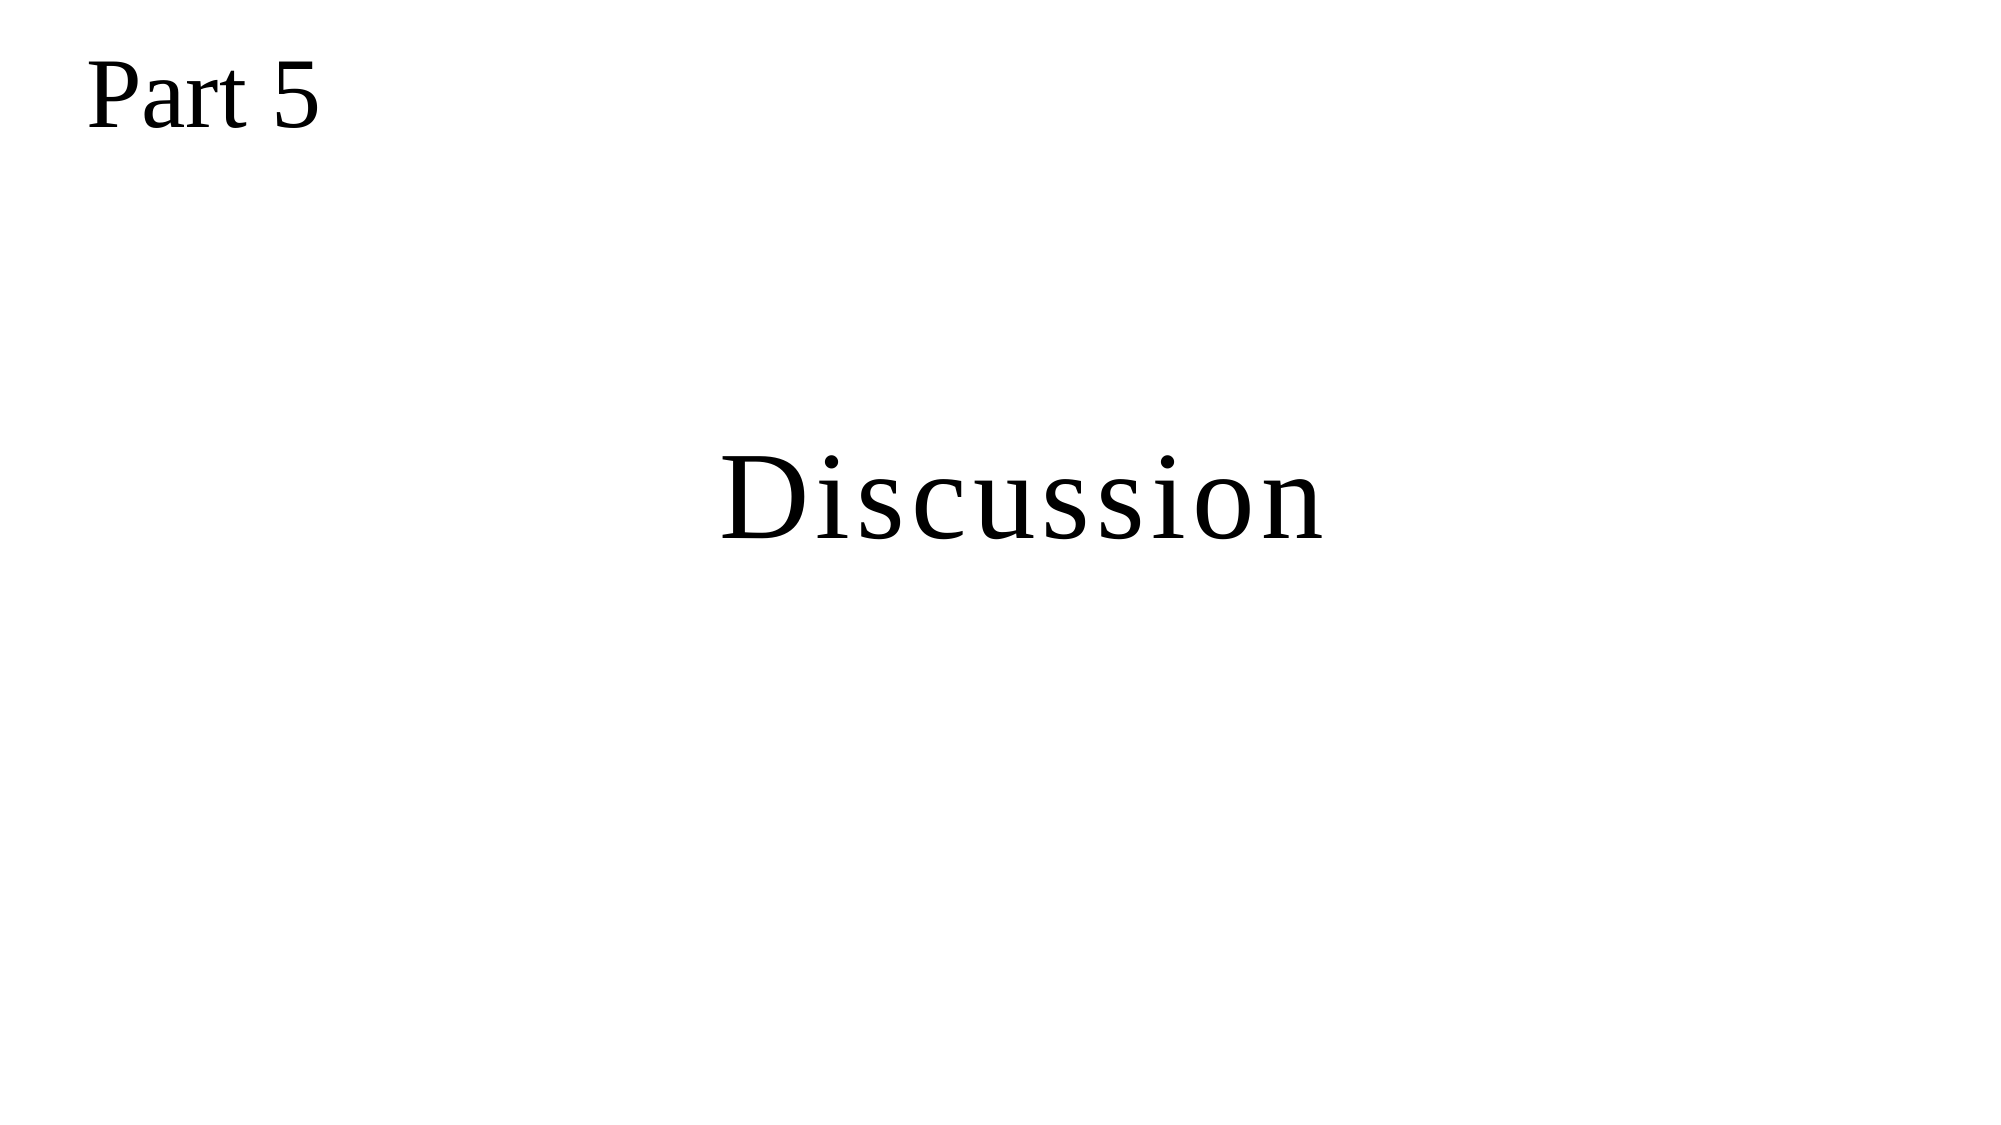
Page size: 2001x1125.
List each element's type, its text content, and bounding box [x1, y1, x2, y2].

title Discussion [196, 148, 1847, 572]
text_box Part 5 [0, 20, 409, 156]
